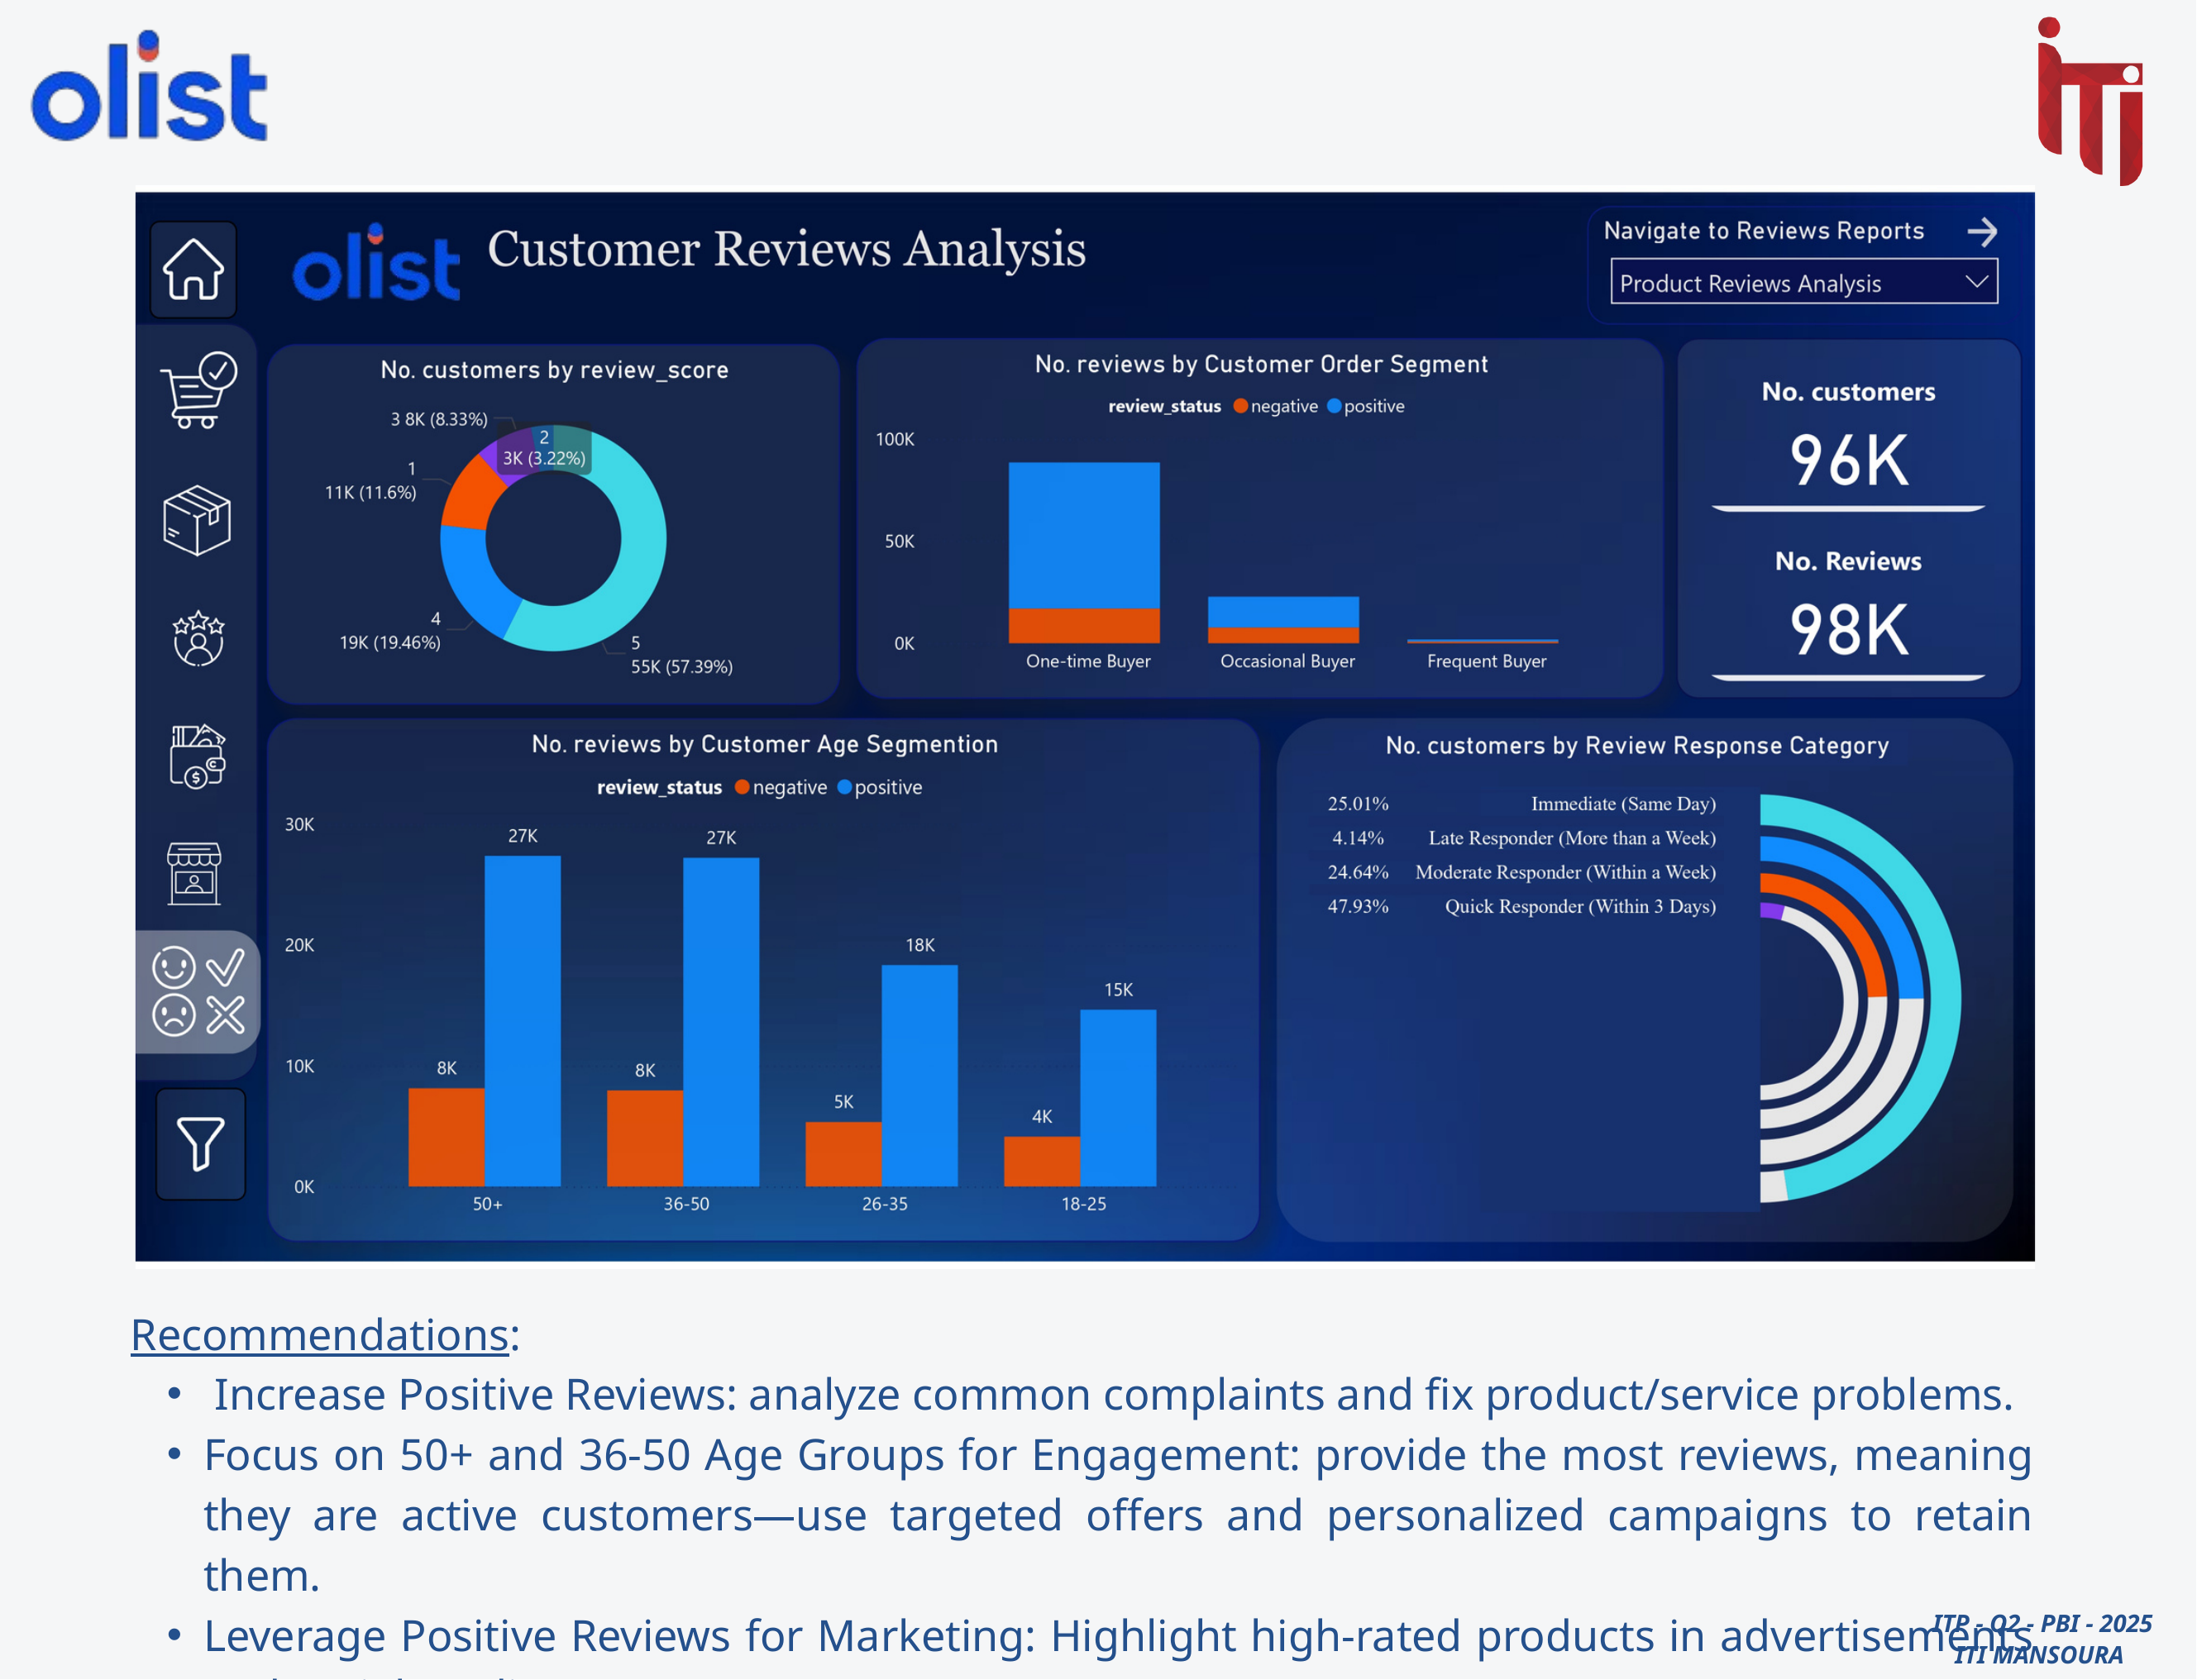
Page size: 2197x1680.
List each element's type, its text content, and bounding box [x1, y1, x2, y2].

text_box [2028, 0, 2156, 186]
text_box [0, 0, 301, 193]
text_box [135, 185, 2036, 1269]
text_box ITP - Q2 - PBI - 2025 ITI MANSOURA [1883, 1606, 2197, 1668]
text_box Recommendations: Increase Positive Reviews: analyze common complaints and fix product/service problems. Focus on 50+ and 36-50 Age Groups for Engagement: provide the most reviews, meaning they are active customers—use targeted offers and personalized campaigns to retain them. Leverage Positive Reviews for Marketing: Highlight high-rated products in advertisements and social media. [130, 1298, 2036, 1680]
